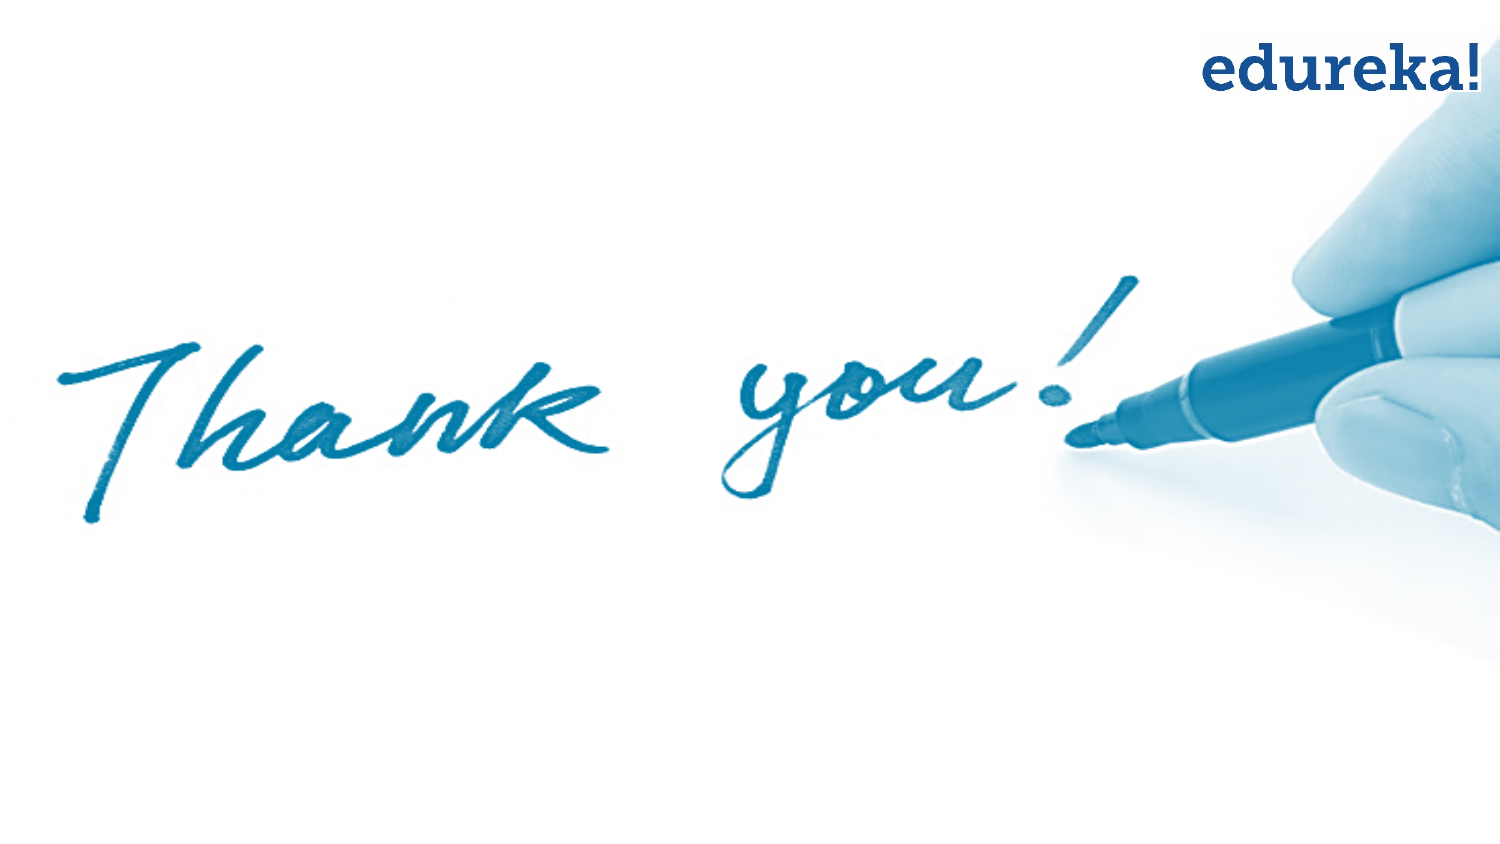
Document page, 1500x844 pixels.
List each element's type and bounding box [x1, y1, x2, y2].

picture [1200, 34, 1482, 92]
